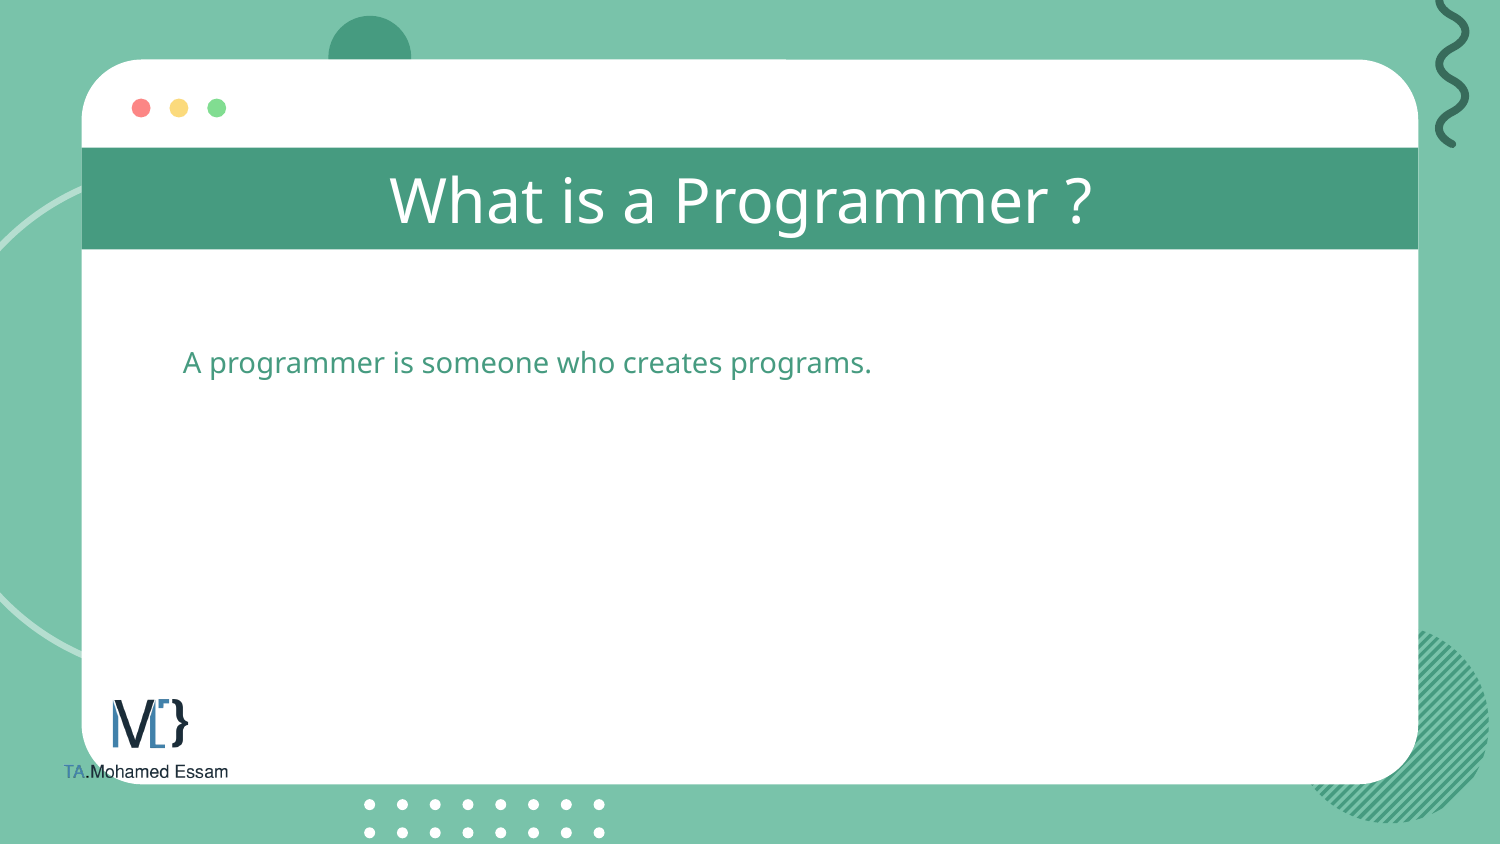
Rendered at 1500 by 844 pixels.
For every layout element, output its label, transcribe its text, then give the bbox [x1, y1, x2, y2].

picture [0, 504, 368, 844]
list A programmer is someone who creates programs. [183, 326, 1223, 653]
title What is a Programmer ? [81, 147, 1419, 250]
